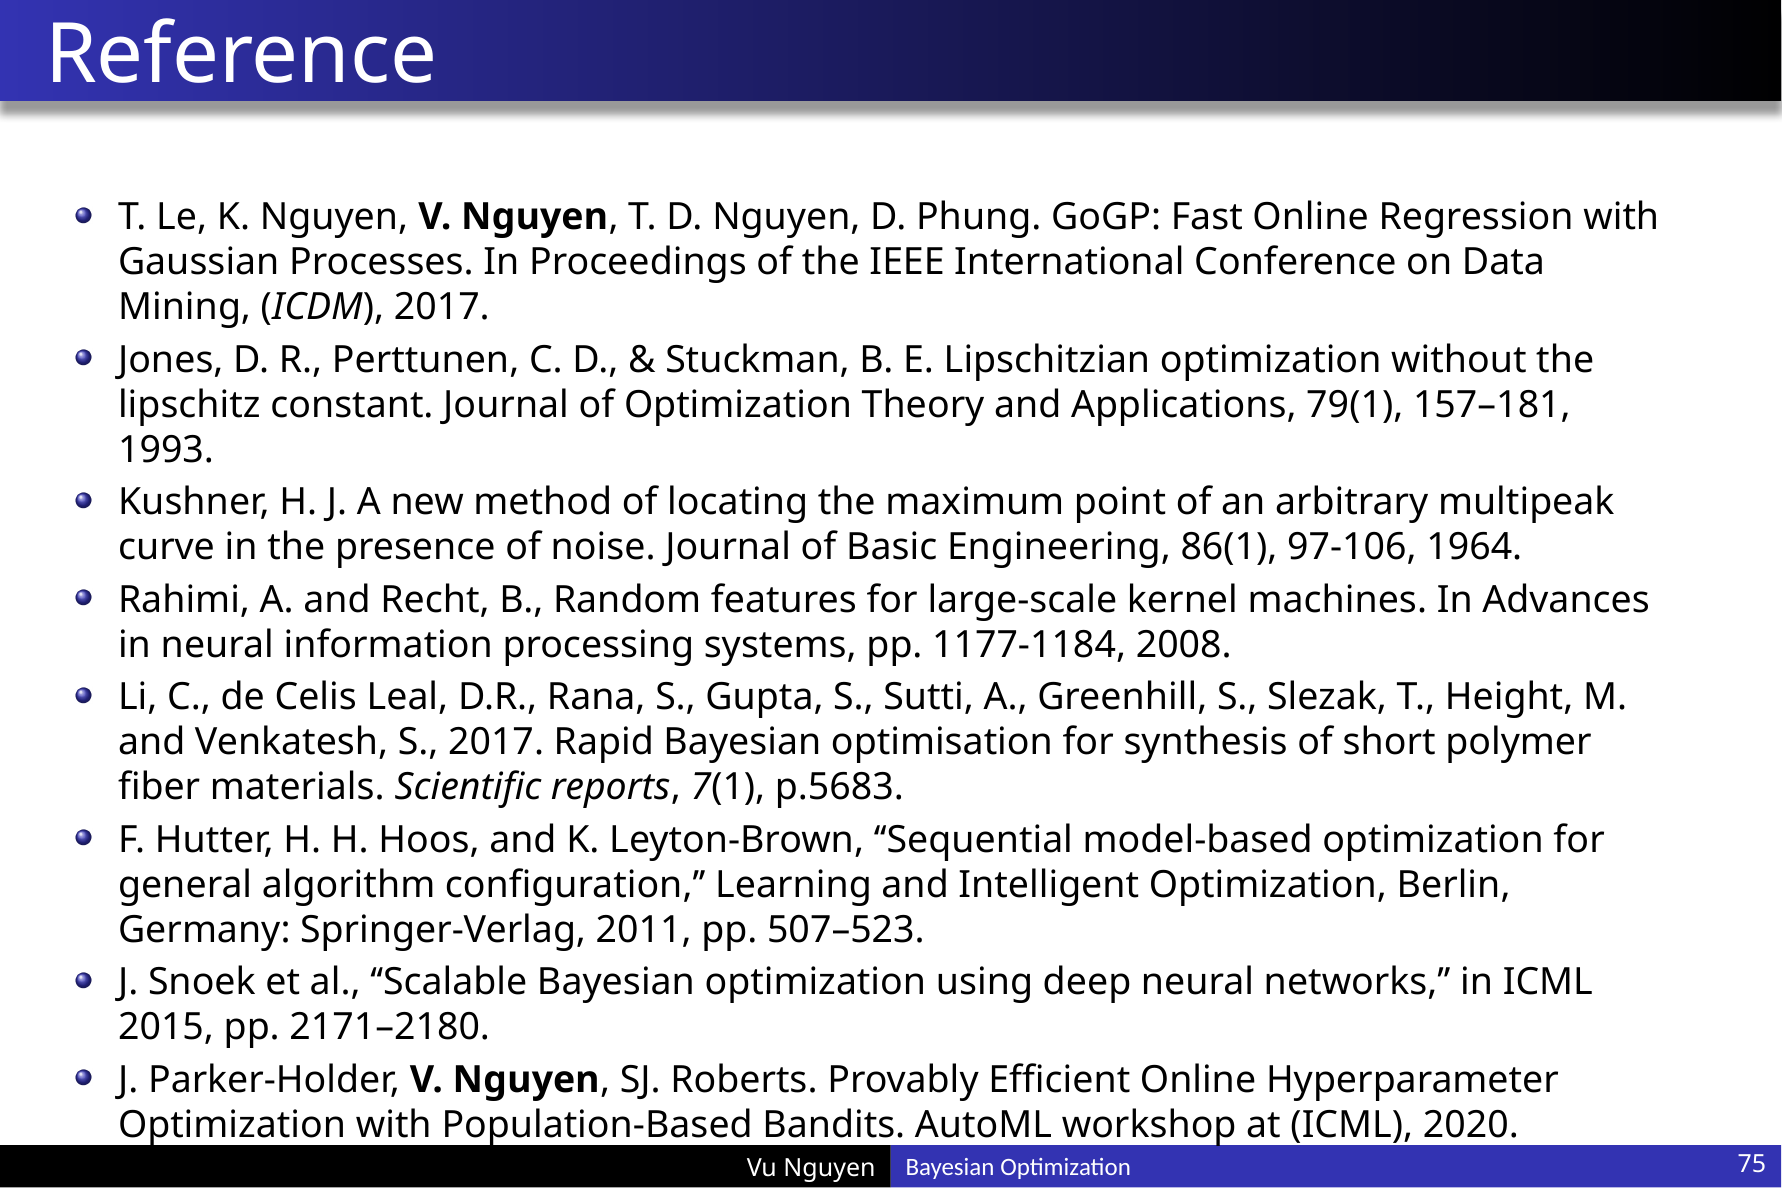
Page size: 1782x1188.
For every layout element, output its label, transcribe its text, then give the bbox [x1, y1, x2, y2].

slide_number 75 [1573, 1142, 1782, 1188]
picture [74, 491, 93, 509]
list T. Le, K. Nguyen, V. Nguyen, T. D. Nguyen, D. Phung. GoGP: Fast Online Regression with Gaussian Processes. In Proceedings of the IEEE International Conference on Data Mining, (ICDM), 2017. Jones, D. R., Perttunen, C. D., & Stuckman, B. E. Lipschitzian optimization without the lipschitz constant. Journal of Optimization Theory and Applications, 79(1), 157–181, 1993. Kushner, H. J. A new method of locating the maximum point of an arbitrary multipeak curve in the presence of noise. Journal of Basic Engineering, 86(1), 97-106, 1964. Rahimi, A. and Recht, B., Random features for large-scale kernel machines. In Advances in neural information processing systems, pp. 1177-1184, 2008. Li, C., de Celis Leal, D.R., Rana, S., Gupta, S., Sutti, A., Greenhill, S., Slezak, T., Height, M. and Venkatesh, S., 2017. Rapid Bayesian optimisation for synthesis of short polymer fiber materials. Scientific reports, 7(1), p.5683. F. Hutter, H. H. Hoos, and K. Leyton-Brown, ‘‘Sequential model-based optimization for general algorithm configuration,’’ Learning and Intelligent Optimization, Berlin, Germany: Springer-Verlag, 2011, pp. 507–523. J. Snoek et al., ‘‘Scalable Bayesian optimization using deep neural networks,’’ in ICML 2015, pp. 2171–2180. J. Parker-Holder, V. Nguyen, SJ. Roberts. Provably Efficient Online Hyperparameter Optimization with Population-Based Bandits. AutoML workshop at (ICML), 2020. [59, 184, 1693, 1061]
picture [74, 686, 93, 704]
picture [74, 828, 93, 846]
picture [74, 206, 93, 224]
title Reference [0, 0, 1737, 98]
picture [74, 588, 93, 606]
picture [74, 1068, 93, 1086]
picture [74, 971, 93, 989]
picture [74, 348, 93, 366]
footer Bayesian Optimization [890, 1143, 1574, 1187]
